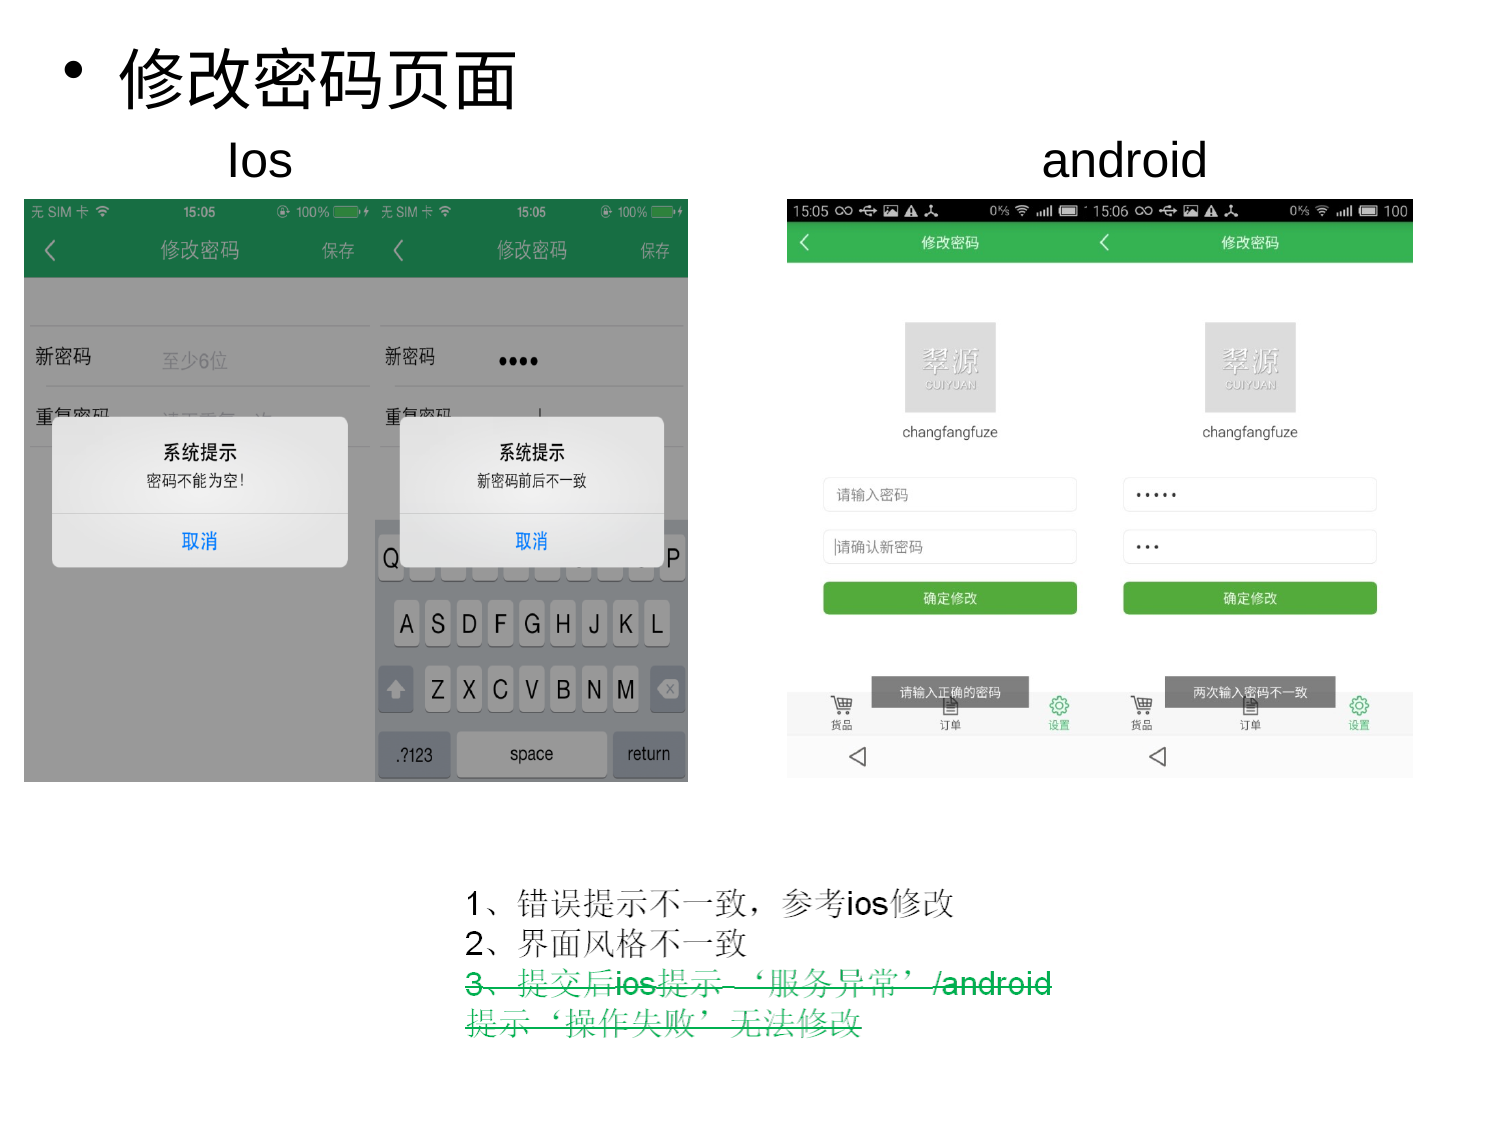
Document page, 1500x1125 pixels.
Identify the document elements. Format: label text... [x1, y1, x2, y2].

list 修改密码页面 Ios android [62, 37, 1425, 1005]
picture [787, 199, 1413, 779]
picture [24, 199, 688, 782]
picture [443, 870, 1090, 1094]
